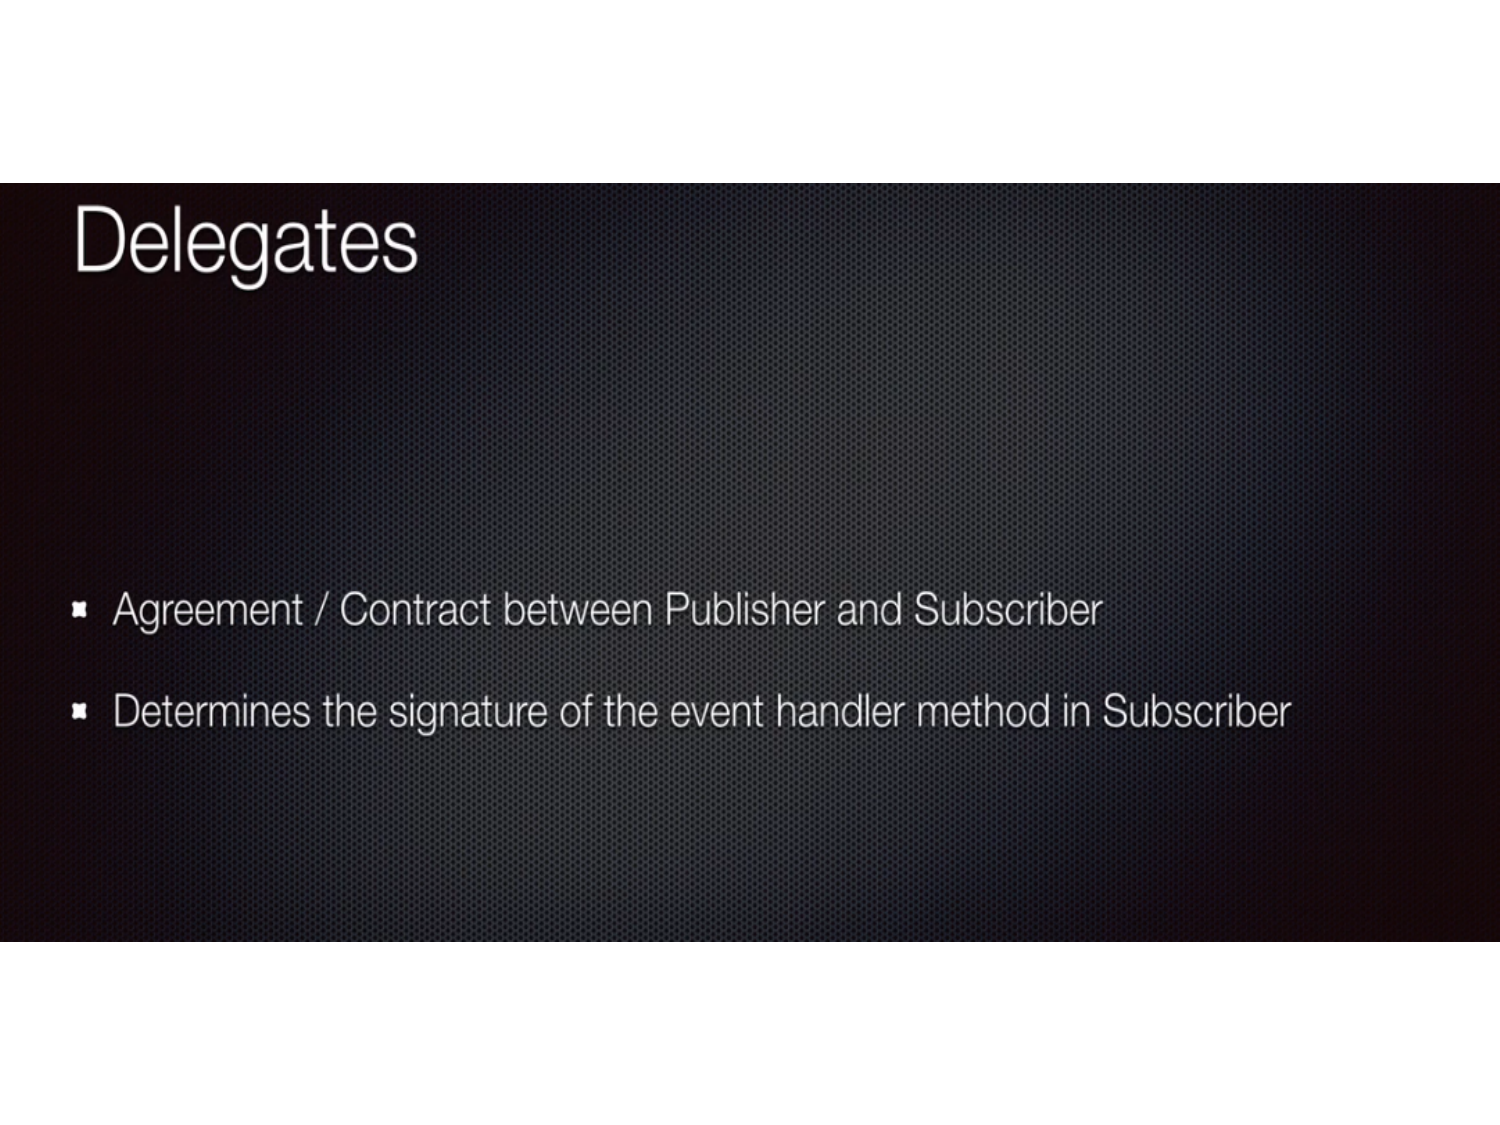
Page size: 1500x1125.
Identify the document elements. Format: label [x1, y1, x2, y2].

picture [0, 183, 1500, 942]
